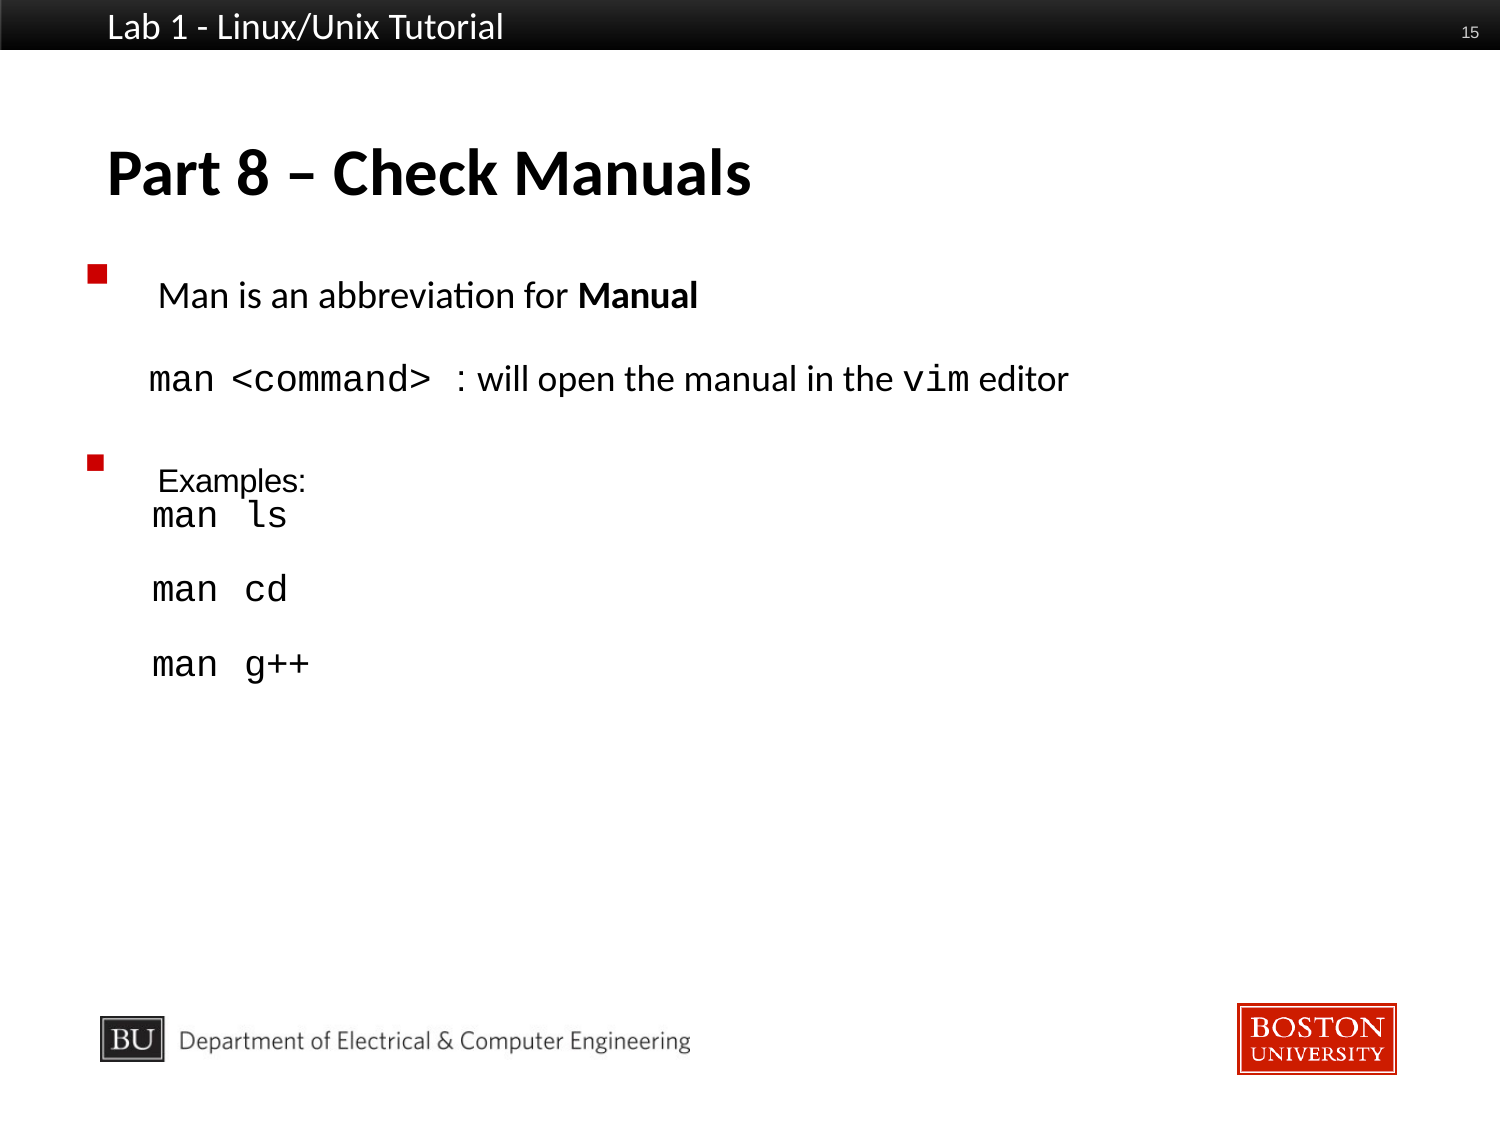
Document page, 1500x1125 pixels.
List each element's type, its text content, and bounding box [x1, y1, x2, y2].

text_box Man is an abbreviation for Manual man <command> : will open the manual in the vim editor Examples: [80, 240, 1088, 505]
picture [100, 1016, 690, 1062]
text_box 15 [1459, 19, 1483, 42]
picture [1237, 1003, 1397, 1075]
picture [0, 0, 1500, 50]
text_box man ls man cd man g++ [150, 488, 312, 684]
title Part 8 – Check Manuals [105, 126, 960, 240]
text_box Lab 1 - Linux/Unix Tutorial [105, 0, 550, 48]
